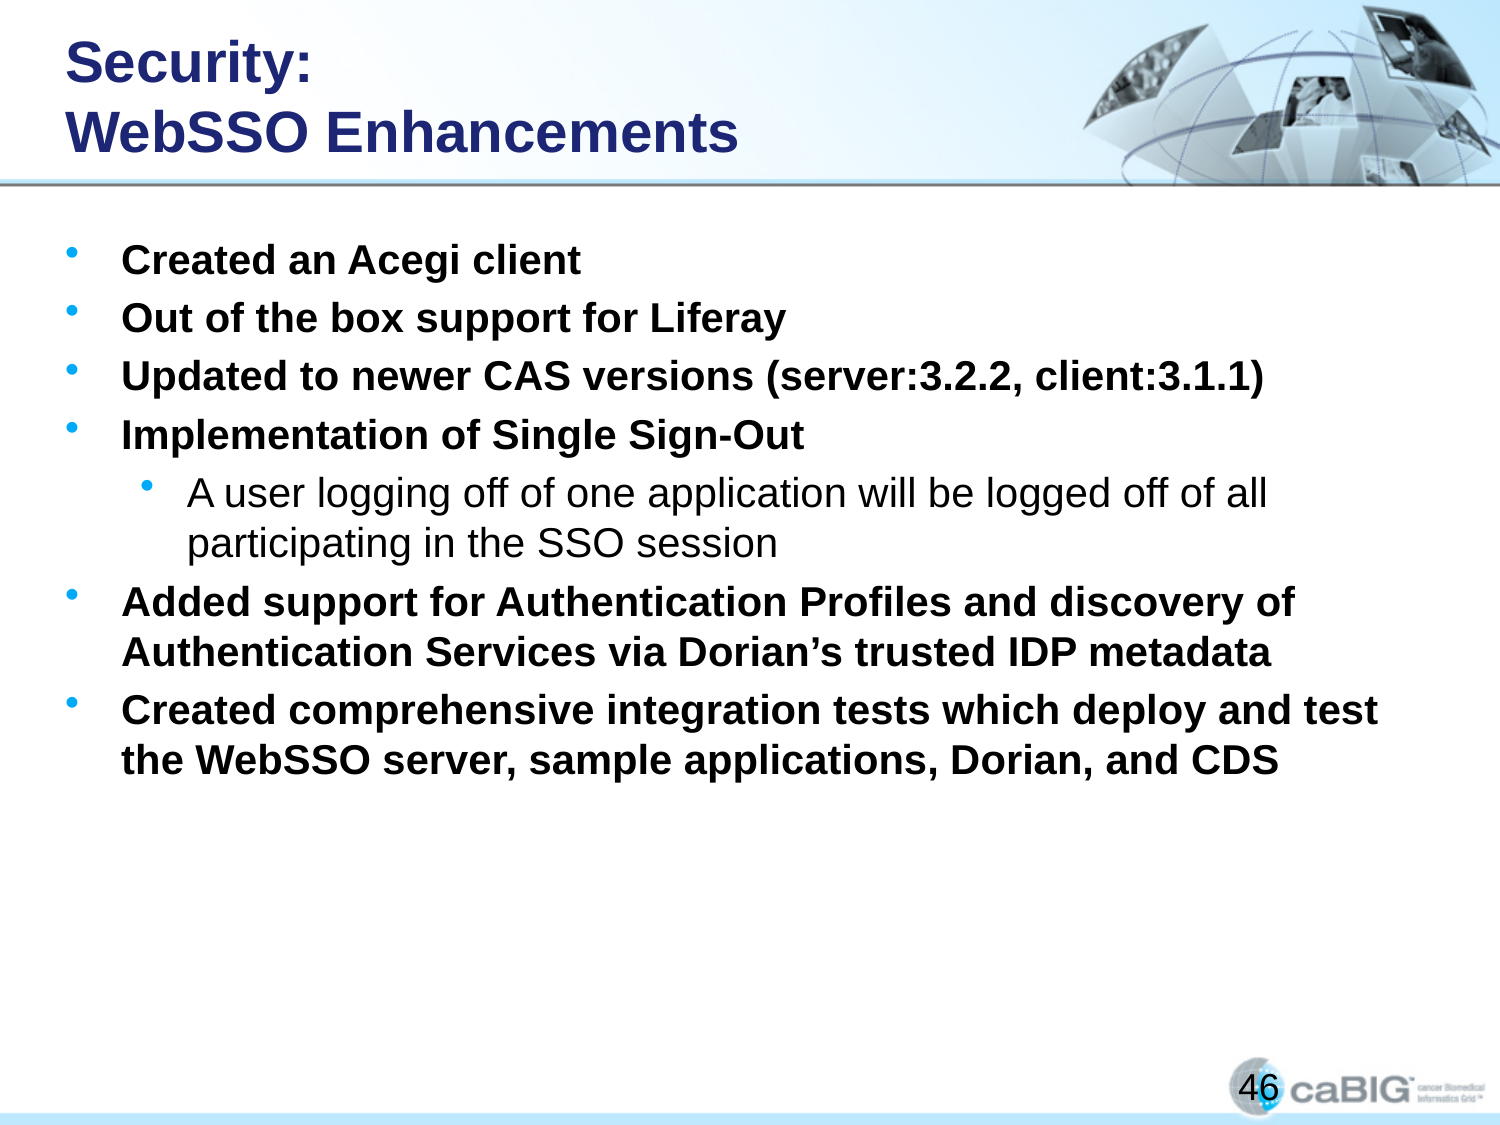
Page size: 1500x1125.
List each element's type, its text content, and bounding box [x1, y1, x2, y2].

title Security: WebSSO Enhancements [49, 0, 1176, 188]
picture [0, 0, 1500, 1125]
list Created an Acegi client Out of the box support for Liferay Updated to newer CAS versions (server:3.2.2, client:3.1.1) Implementation of Single Sign-Out A user logging off of one application will be logged off of all participating in the SSO session Added support for Authentication Profiles and discovery of Authentication Services via Dorian’s trusted IDP metadata Created comprehensive integration tests which deploy and test the WebSSO server, sample applications, Dorian, and CDS [49, 224, 1438, 1038]
